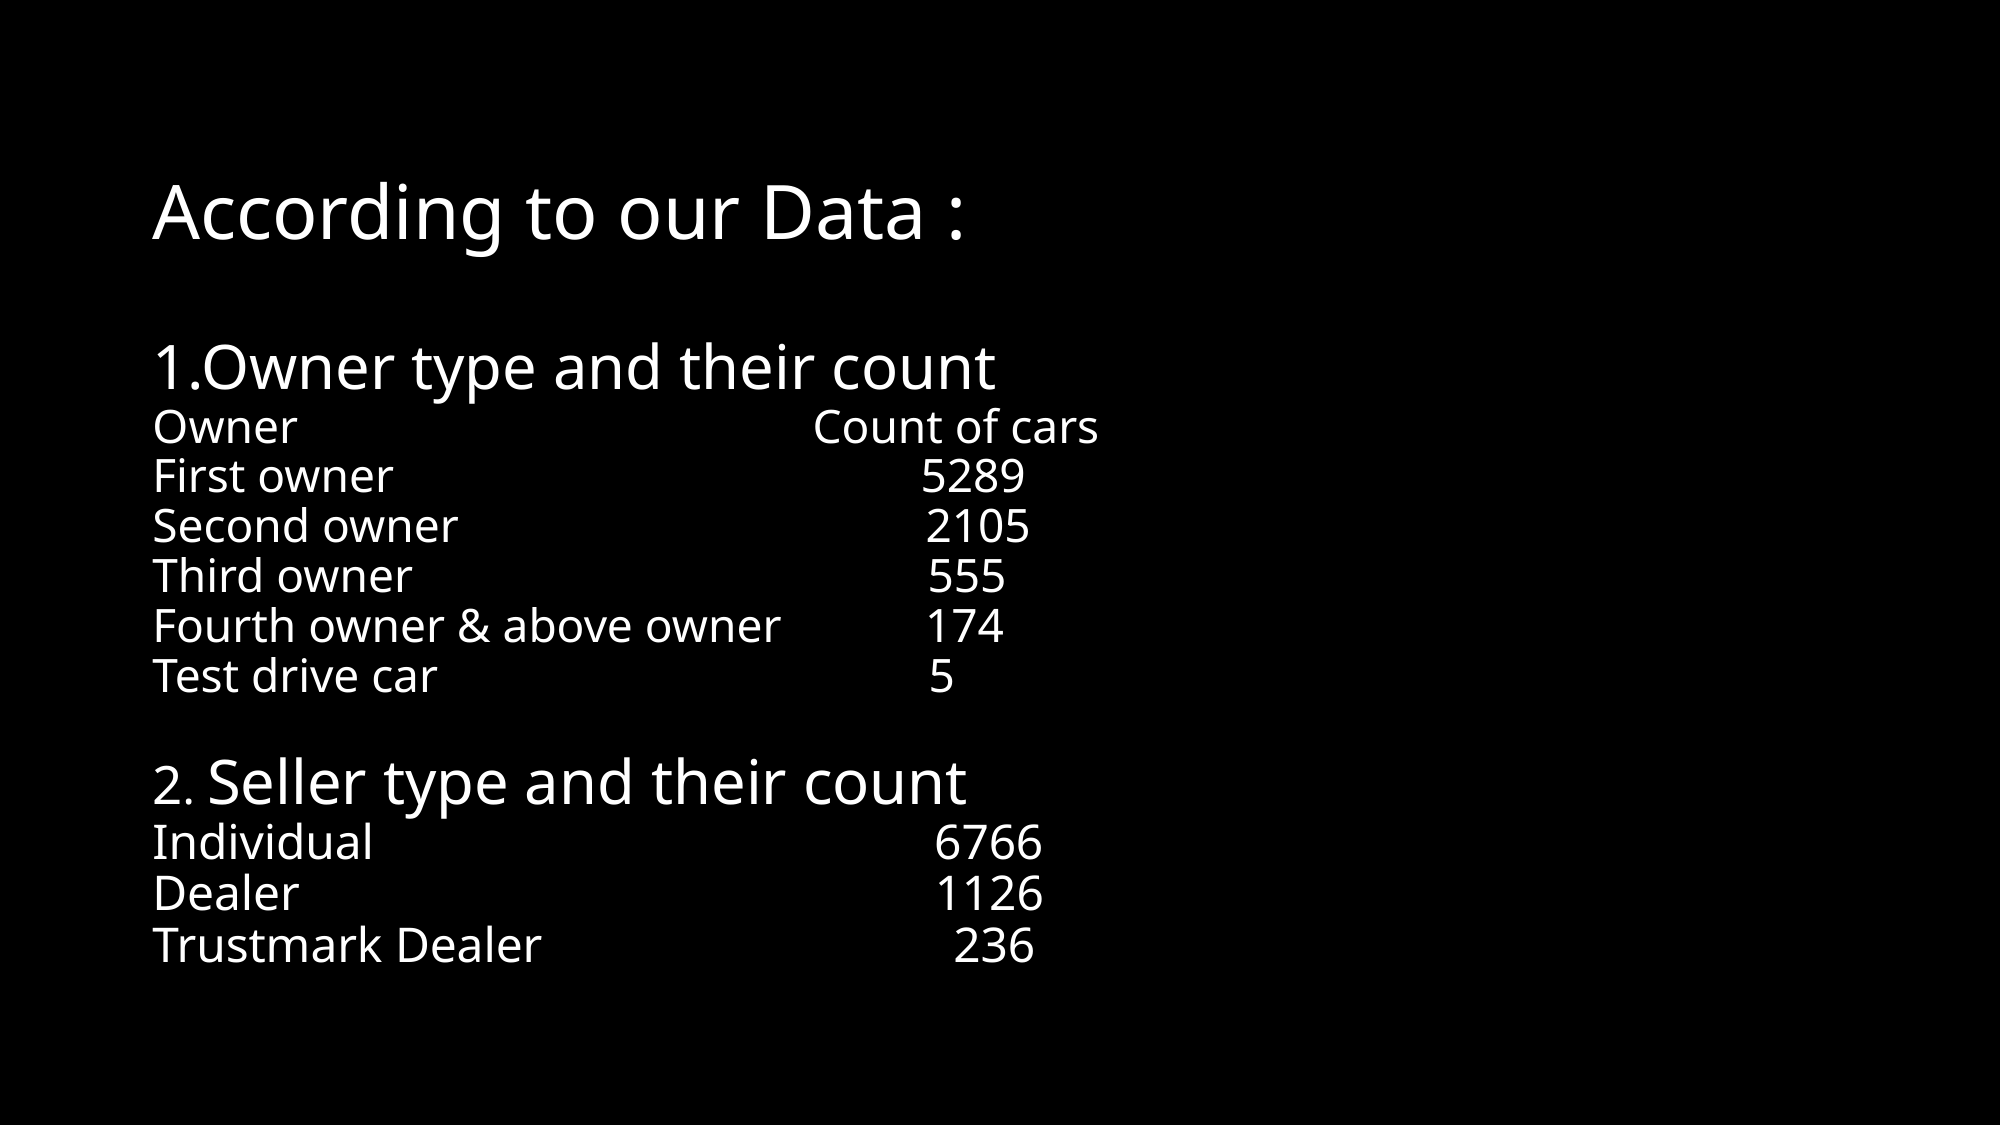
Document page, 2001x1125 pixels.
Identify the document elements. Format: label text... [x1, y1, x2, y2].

title According to our Data : 1.Owner type and their count Owner Count of cars First owner 5289 Second owner 2105 Third owner 555 Fourth owner & above owner 174 Test drive car 5 2. Seller type and their count Individual 6766 Dealer 1126 Trustmark Dealer 236 [137, 162, 1863, 1125]
